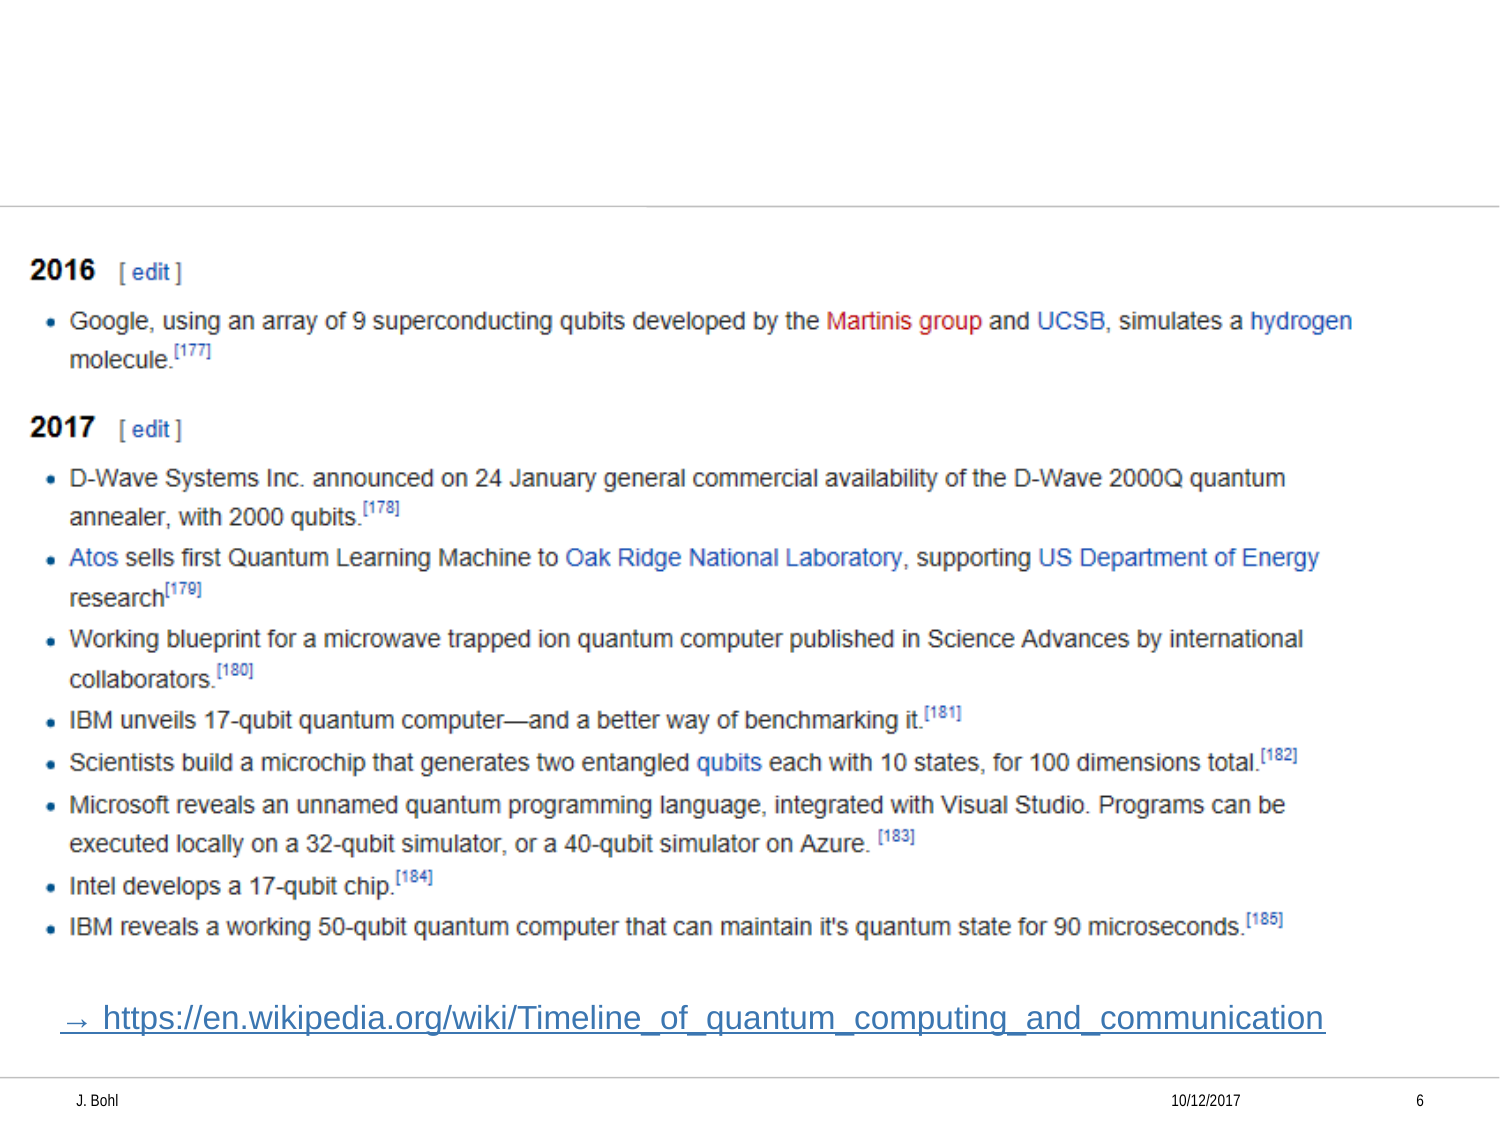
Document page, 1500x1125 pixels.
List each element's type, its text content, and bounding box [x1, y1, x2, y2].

picture [17, 245, 1373, 962]
text_box → https://en.wikipedia.org/wiki/Timeline_of_quantum_computing_and_communication [45, 989, 1373, 1045]
